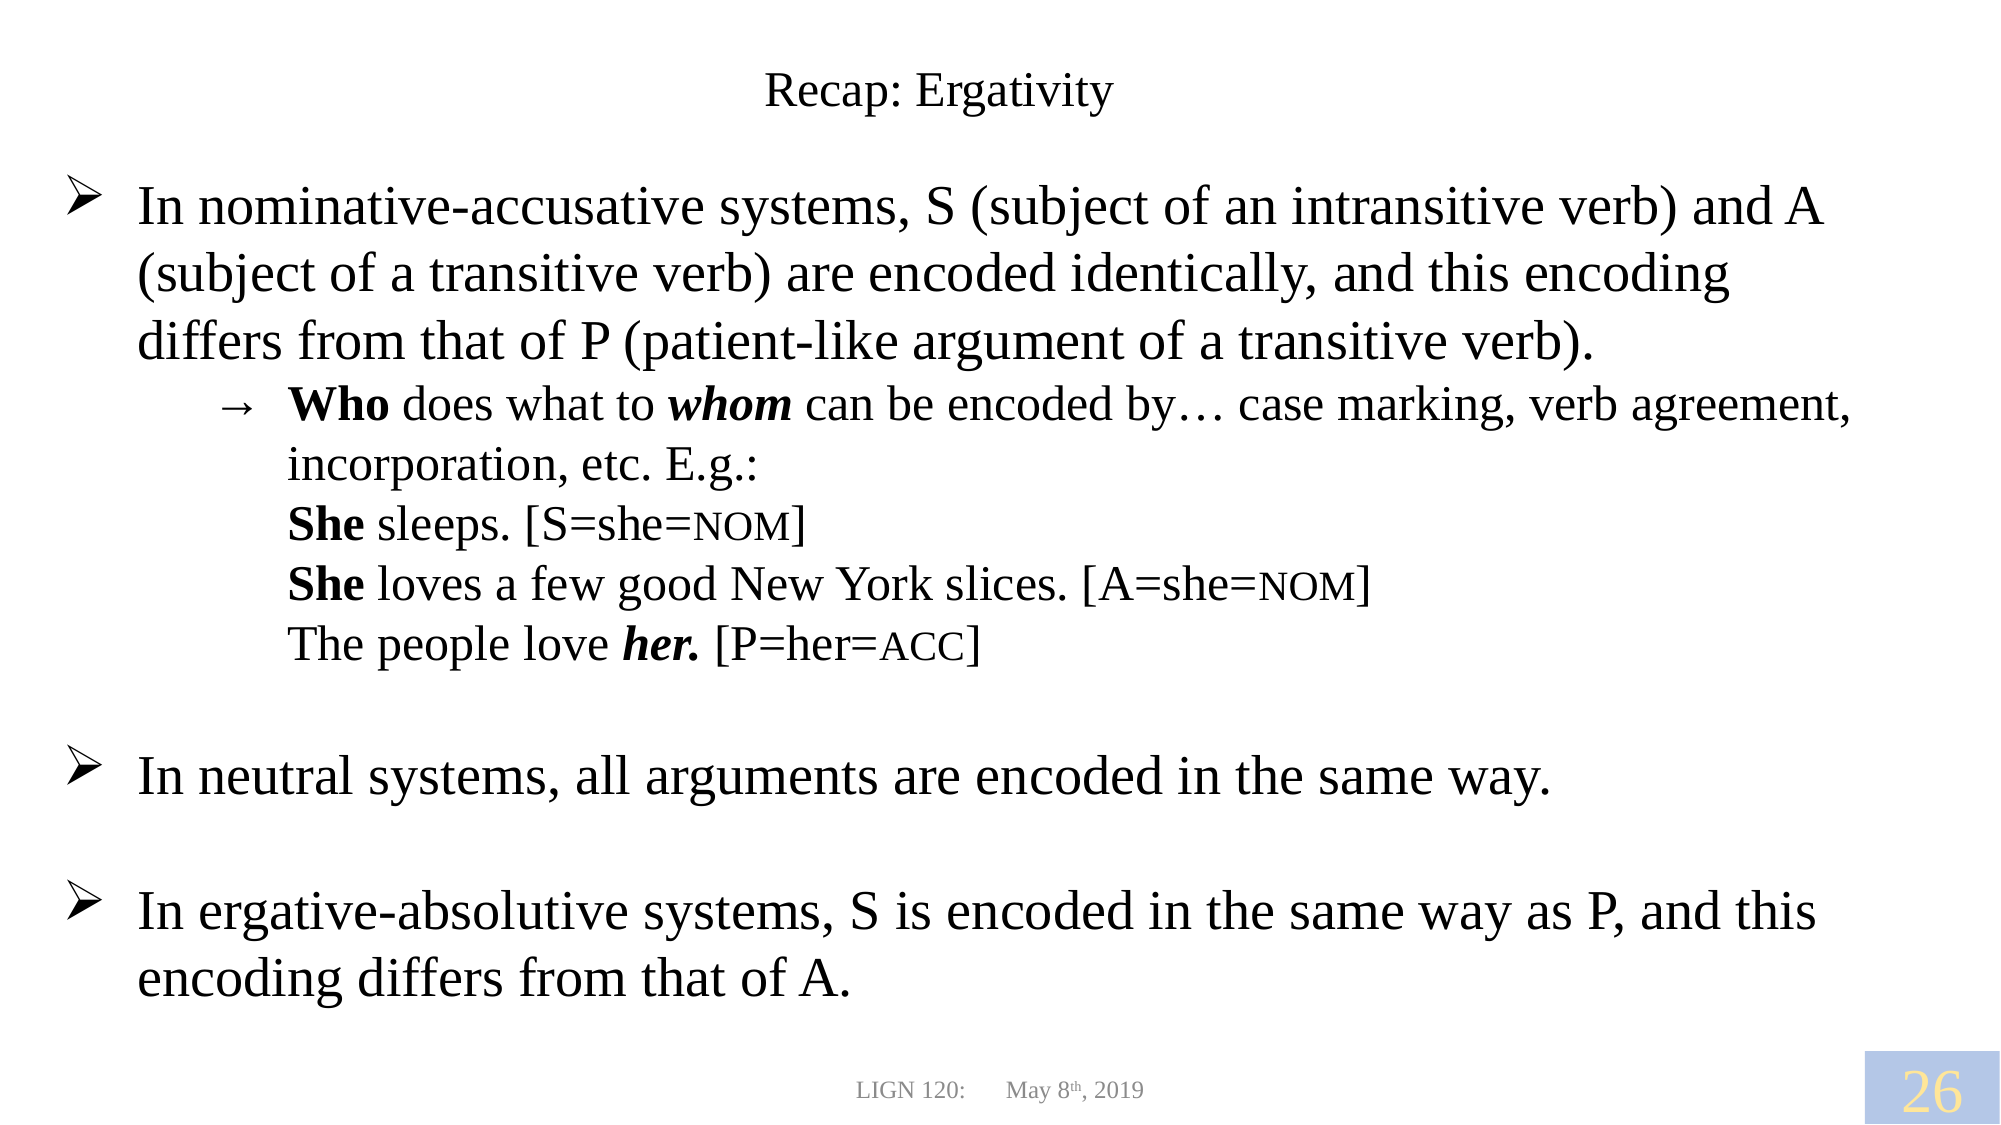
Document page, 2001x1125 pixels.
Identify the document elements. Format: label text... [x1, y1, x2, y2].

text_box In nominative-accusative systems, S (subject of an intransitive verb) and A (subject of a transitive verb) are encoded identically, and this encoding differs from that of P (patient-like argument of a transitive verb). Who does what to whom can be encoded by… case marking, verb agreement, incorporation, etc. E.g.: She sleeps. [S=she=NOM] She loves a few good New York slices. [A=she=NOM] The people love her. [P=her=ACC] In neutral systems, all arguments are encoded in the same way. In ergative-absolutive systems, S is encoded in the same way as P, and this encoding differs from that of A. [47, 160, 1894, 1016]
slide_number 26 [1864, 1051, 2000, 1124]
text_box Recap: Ergativity [74, 3, 1805, 126]
footer LIGN 120: May 8th, 2019 [656, 1058, 1344, 1119]
